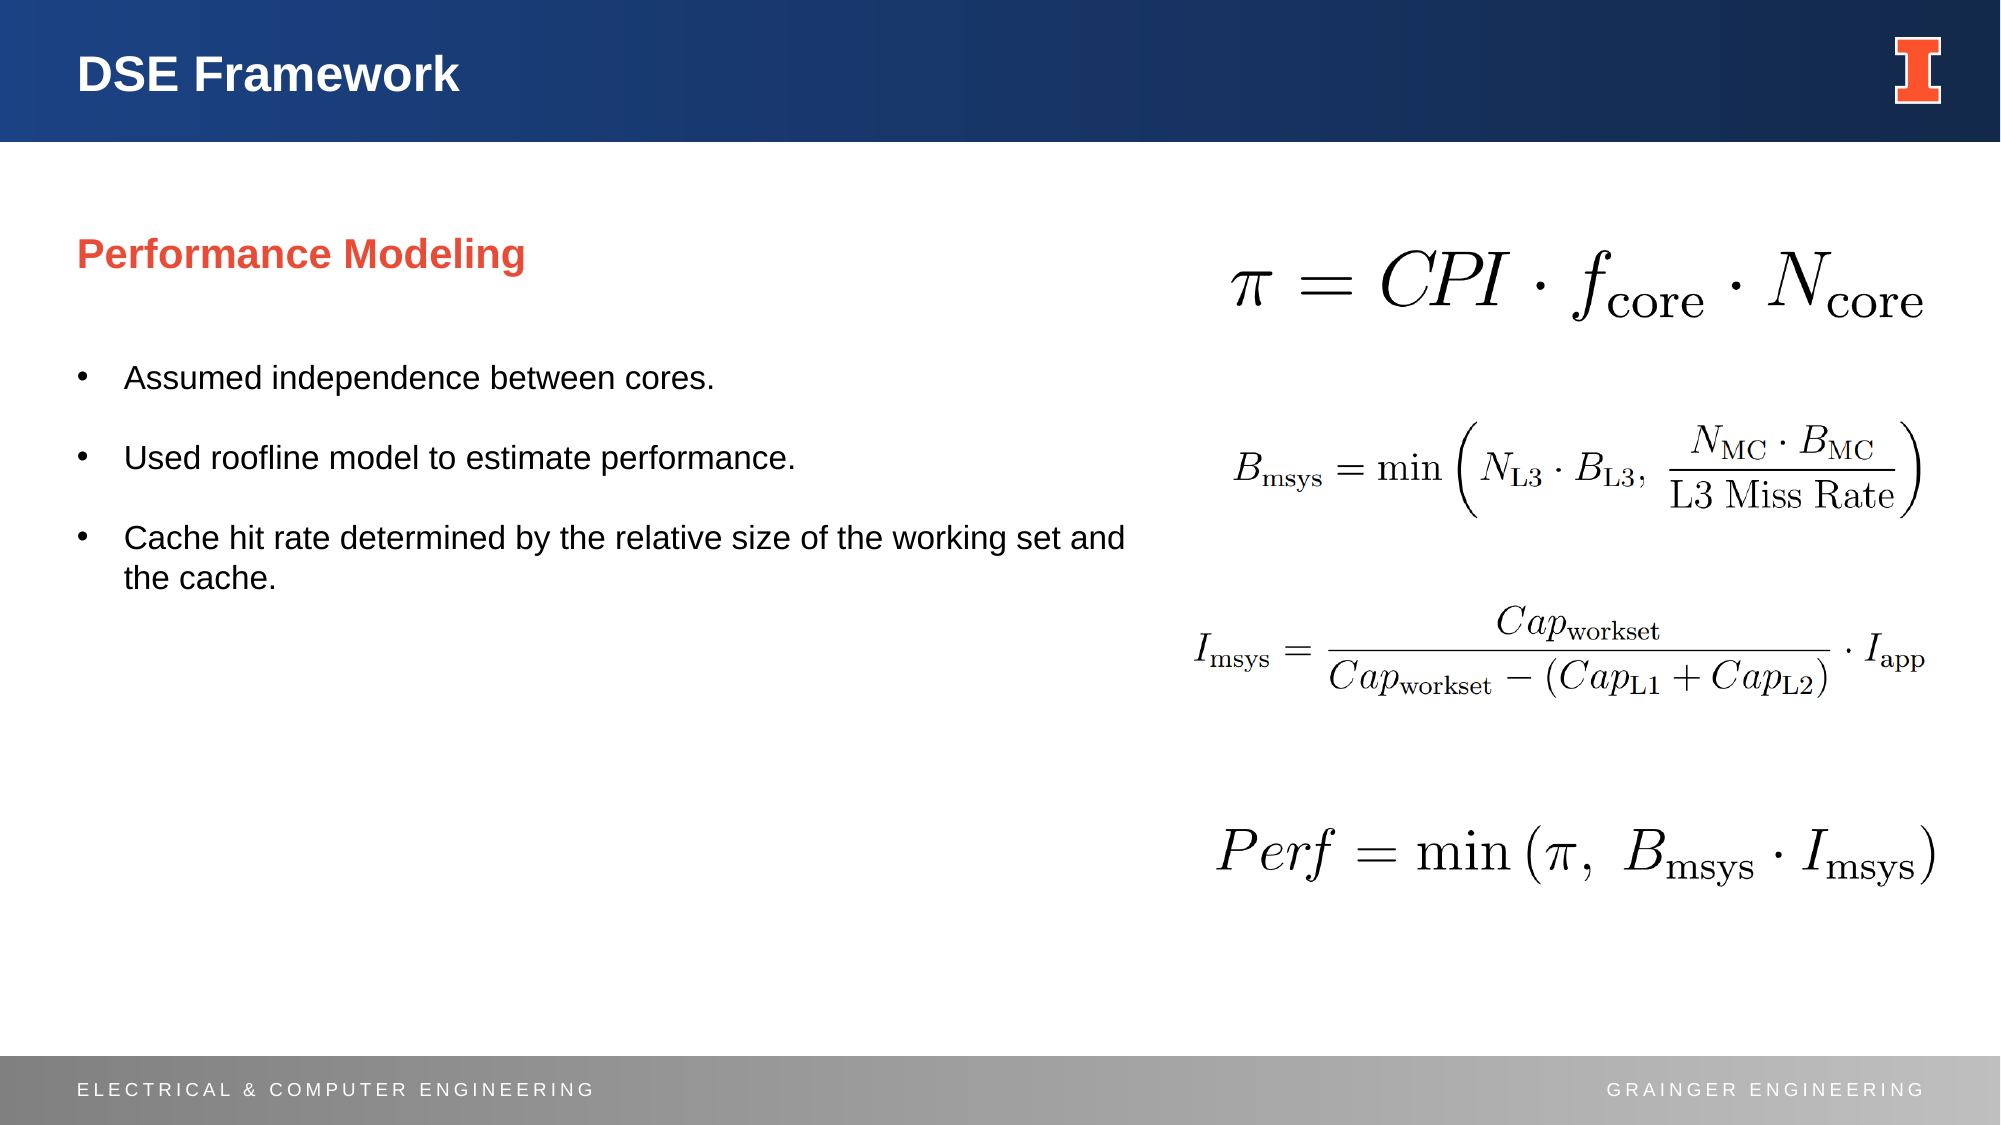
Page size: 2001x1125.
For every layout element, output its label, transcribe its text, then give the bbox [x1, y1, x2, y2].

picture [1197, 782, 1961, 950]
picture [1181, 218, 1980, 742]
text_box GRAINGER ENGINEERING [1531, 1070, 1938, 1108]
picture [1895, 37, 1942, 104]
list Performance Modeling Assumed independence between cores. Used roofline model to estimate performance. Cache hit rate determined by the relative size of the working set and the cache. [61, 218, 1159, 1010]
text_box DSE Framework [61, 33, 1852, 109]
text_box [0, 1056, 2000, 1125]
text_box ELECTRICAL & COMPUTER ENGINEERING [61, 1070, 1373, 1108]
text_box [0, 0, 2000, 142]
